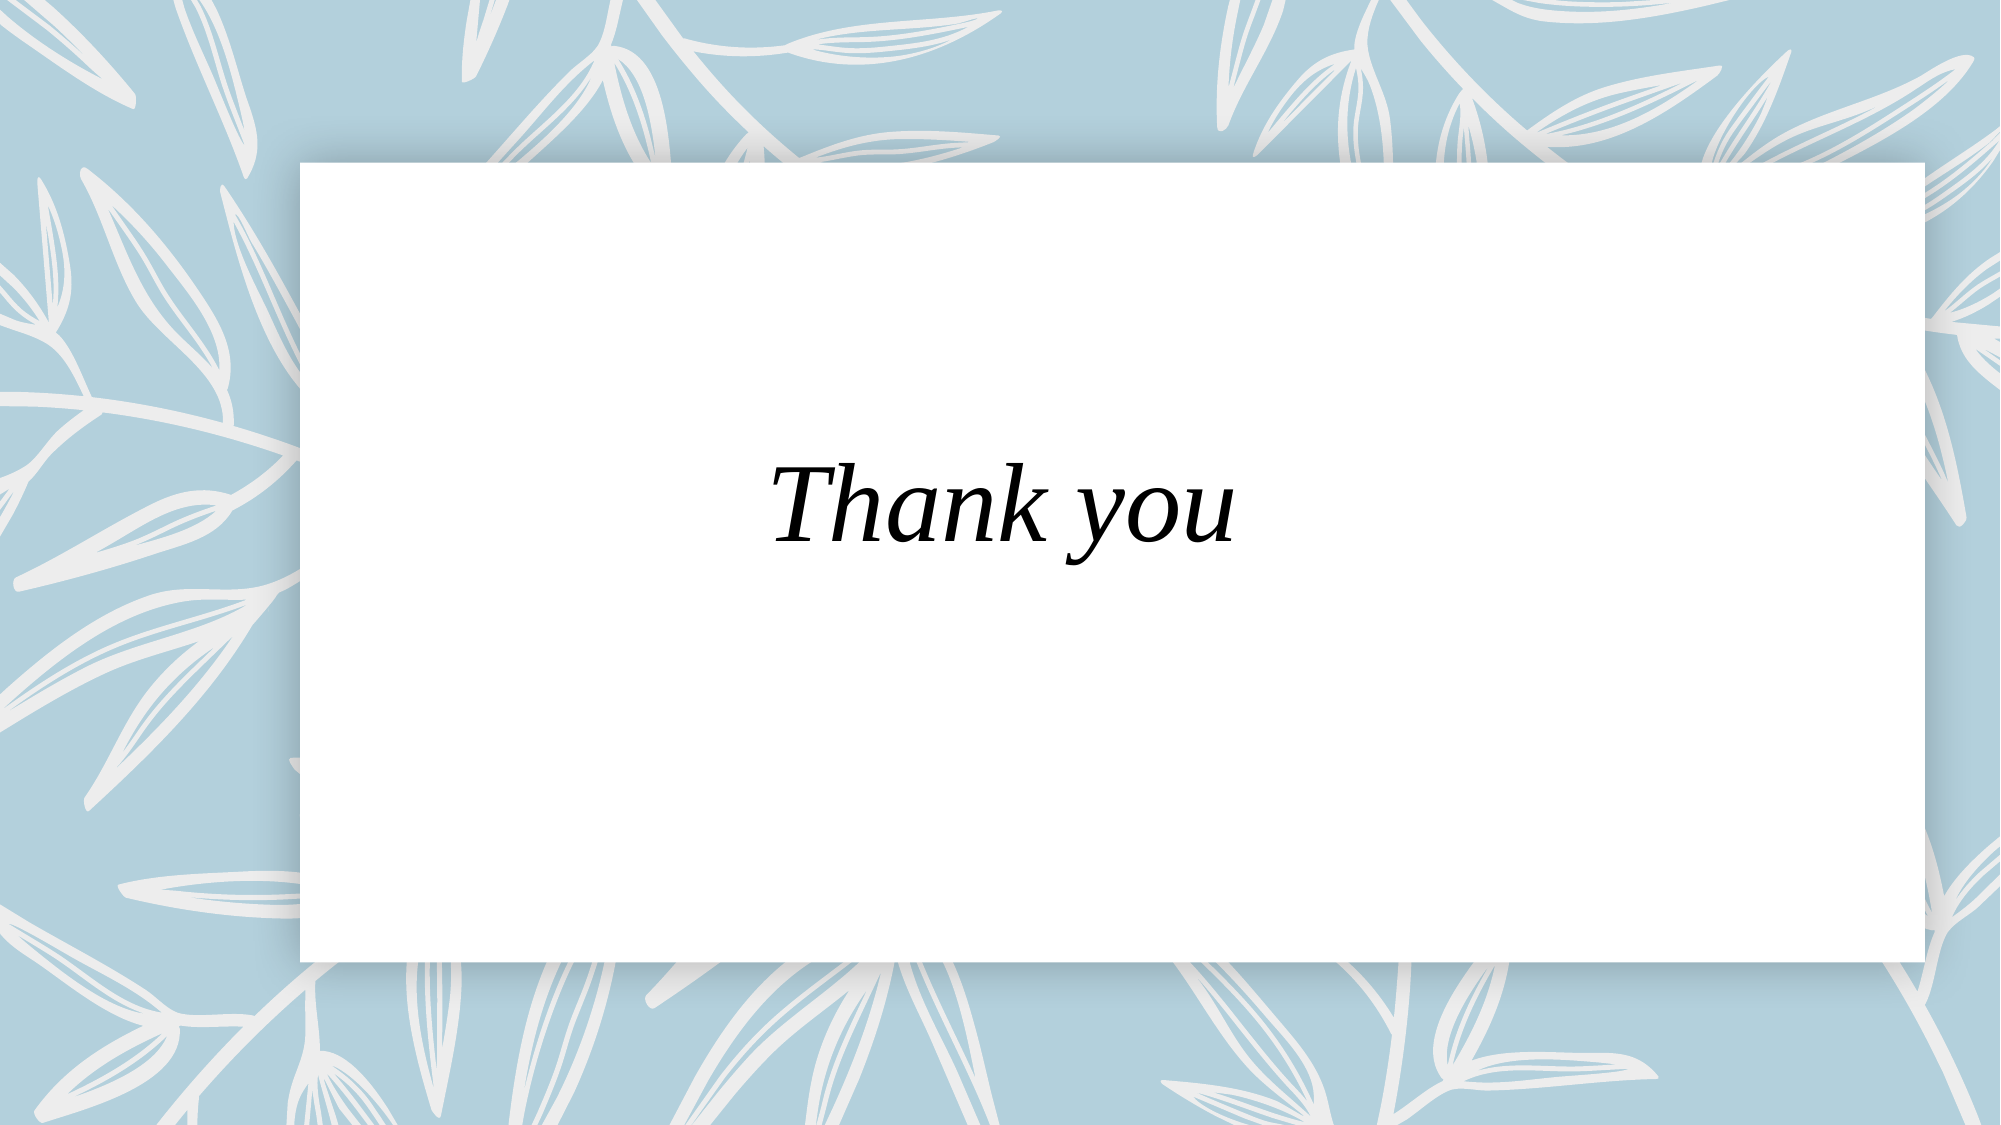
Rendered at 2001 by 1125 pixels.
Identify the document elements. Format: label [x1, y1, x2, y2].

text_box [0, 0, 2000, 1125]
